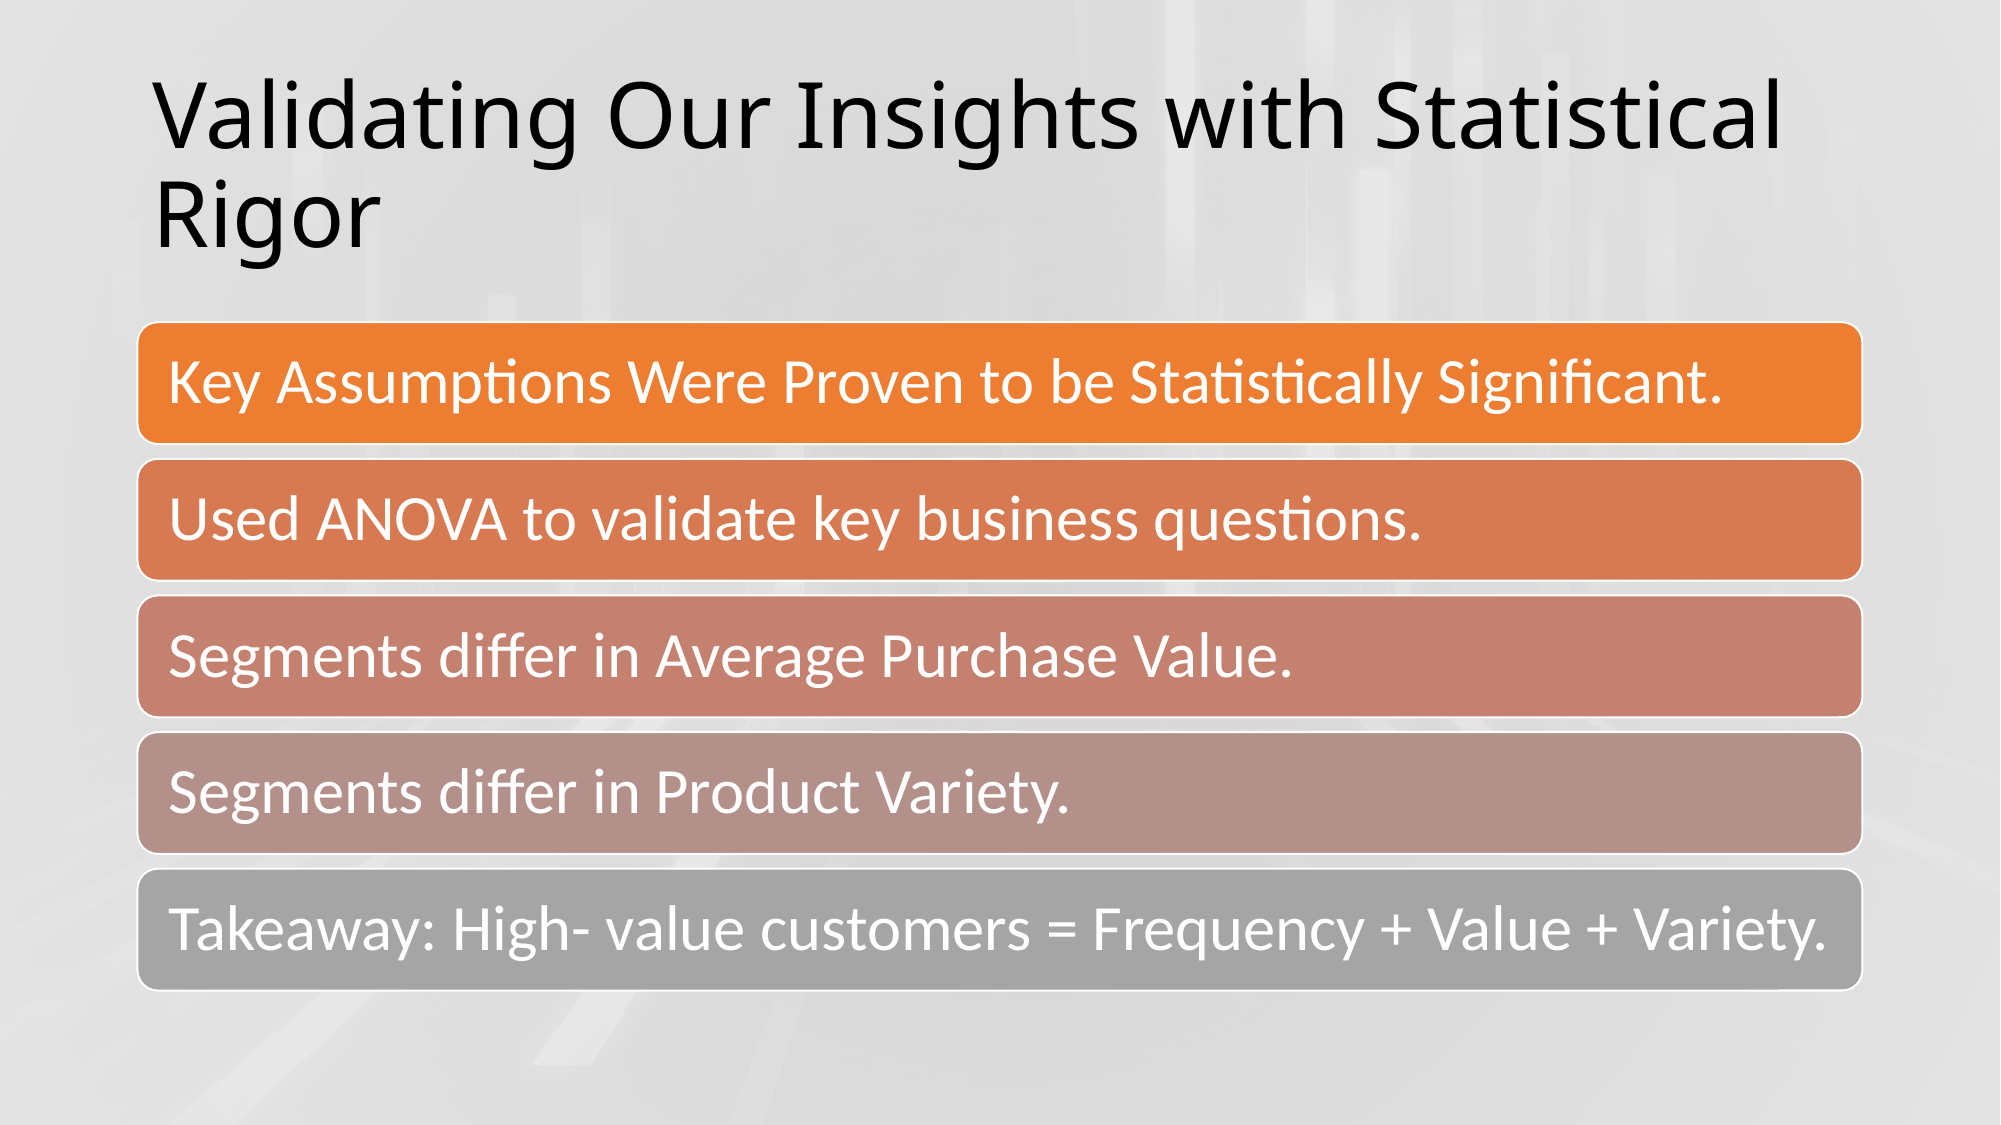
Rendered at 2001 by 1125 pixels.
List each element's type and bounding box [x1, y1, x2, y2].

list [137, 299, 1863, 1014]
picture [0, 0, 2000, 1125]
